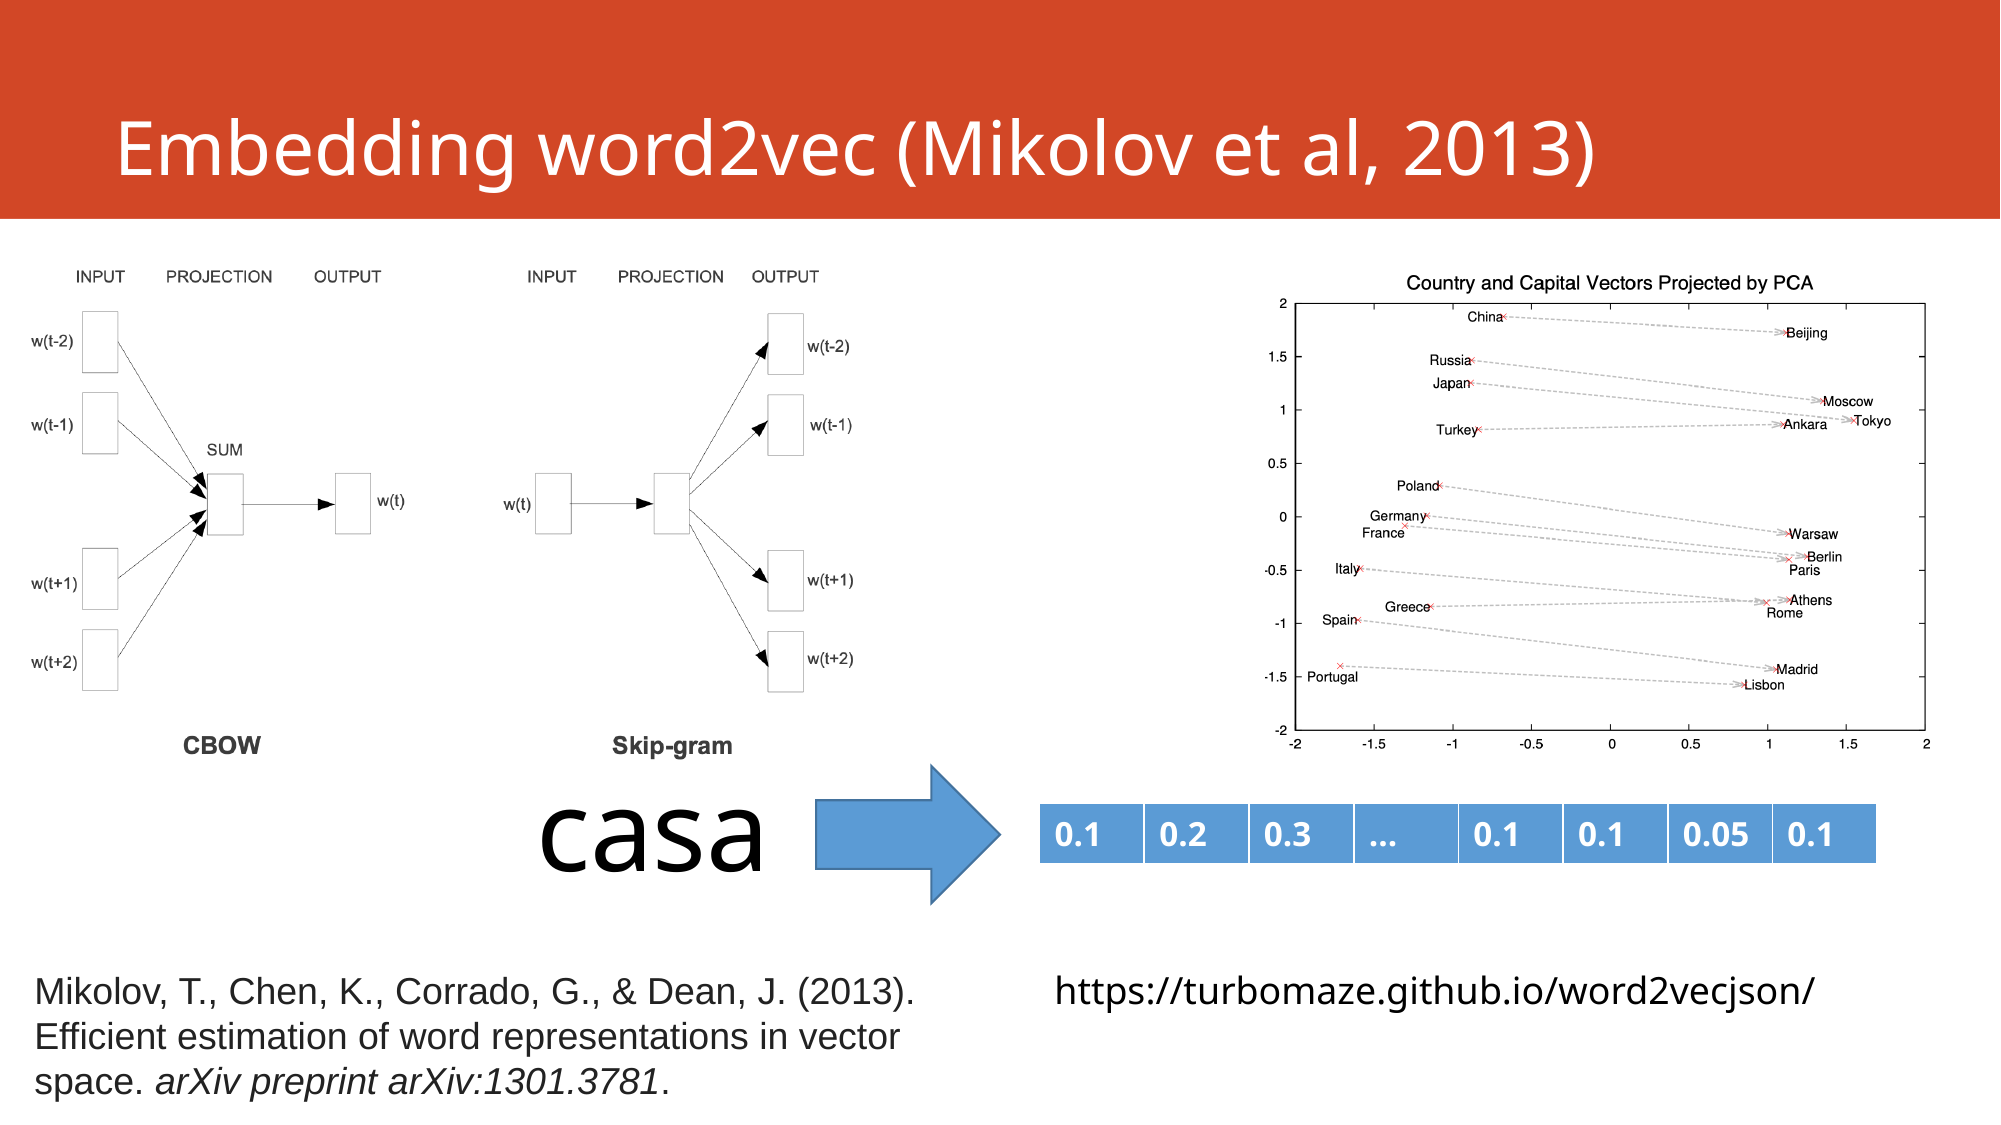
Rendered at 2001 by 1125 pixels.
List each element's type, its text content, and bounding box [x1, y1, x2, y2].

text_box https://turbomaze.github.io/word2vecjson/ [1039, 959, 2000, 1020]
table_header 0.1 [1564, 804, 1667, 863]
title Embedding word2vec (Mikolov et al, 2013) [99, 0, 1863, 199]
table_header 0.1 [1459, 804, 1562, 863]
table_header 0.3 [1250, 804, 1353, 863]
table_header 0.1 [1773, 804, 1876, 863]
table_header 0.2 [1145, 804, 1248, 863]
picture [1265, 265, 1943, 752]
table_header 0.05 [1669, 804, 1772, 863]
table_header 0.1 [1040, 804, 1143, 863]
picture [19, 232, 865, 766]
text_box casa [521, 766, 786, 902]
text_box [815, 763, 1002, 906]
table_header … [1355, 804, 1458, 863]
text_box Mikolov, T., Chen, K., Corrado, G., & Dean, J. (2013). Efficient estimation of word representations in vector space. arXiv preprint arXiv:1301.3781. [19, 959, 1020, 1110]
